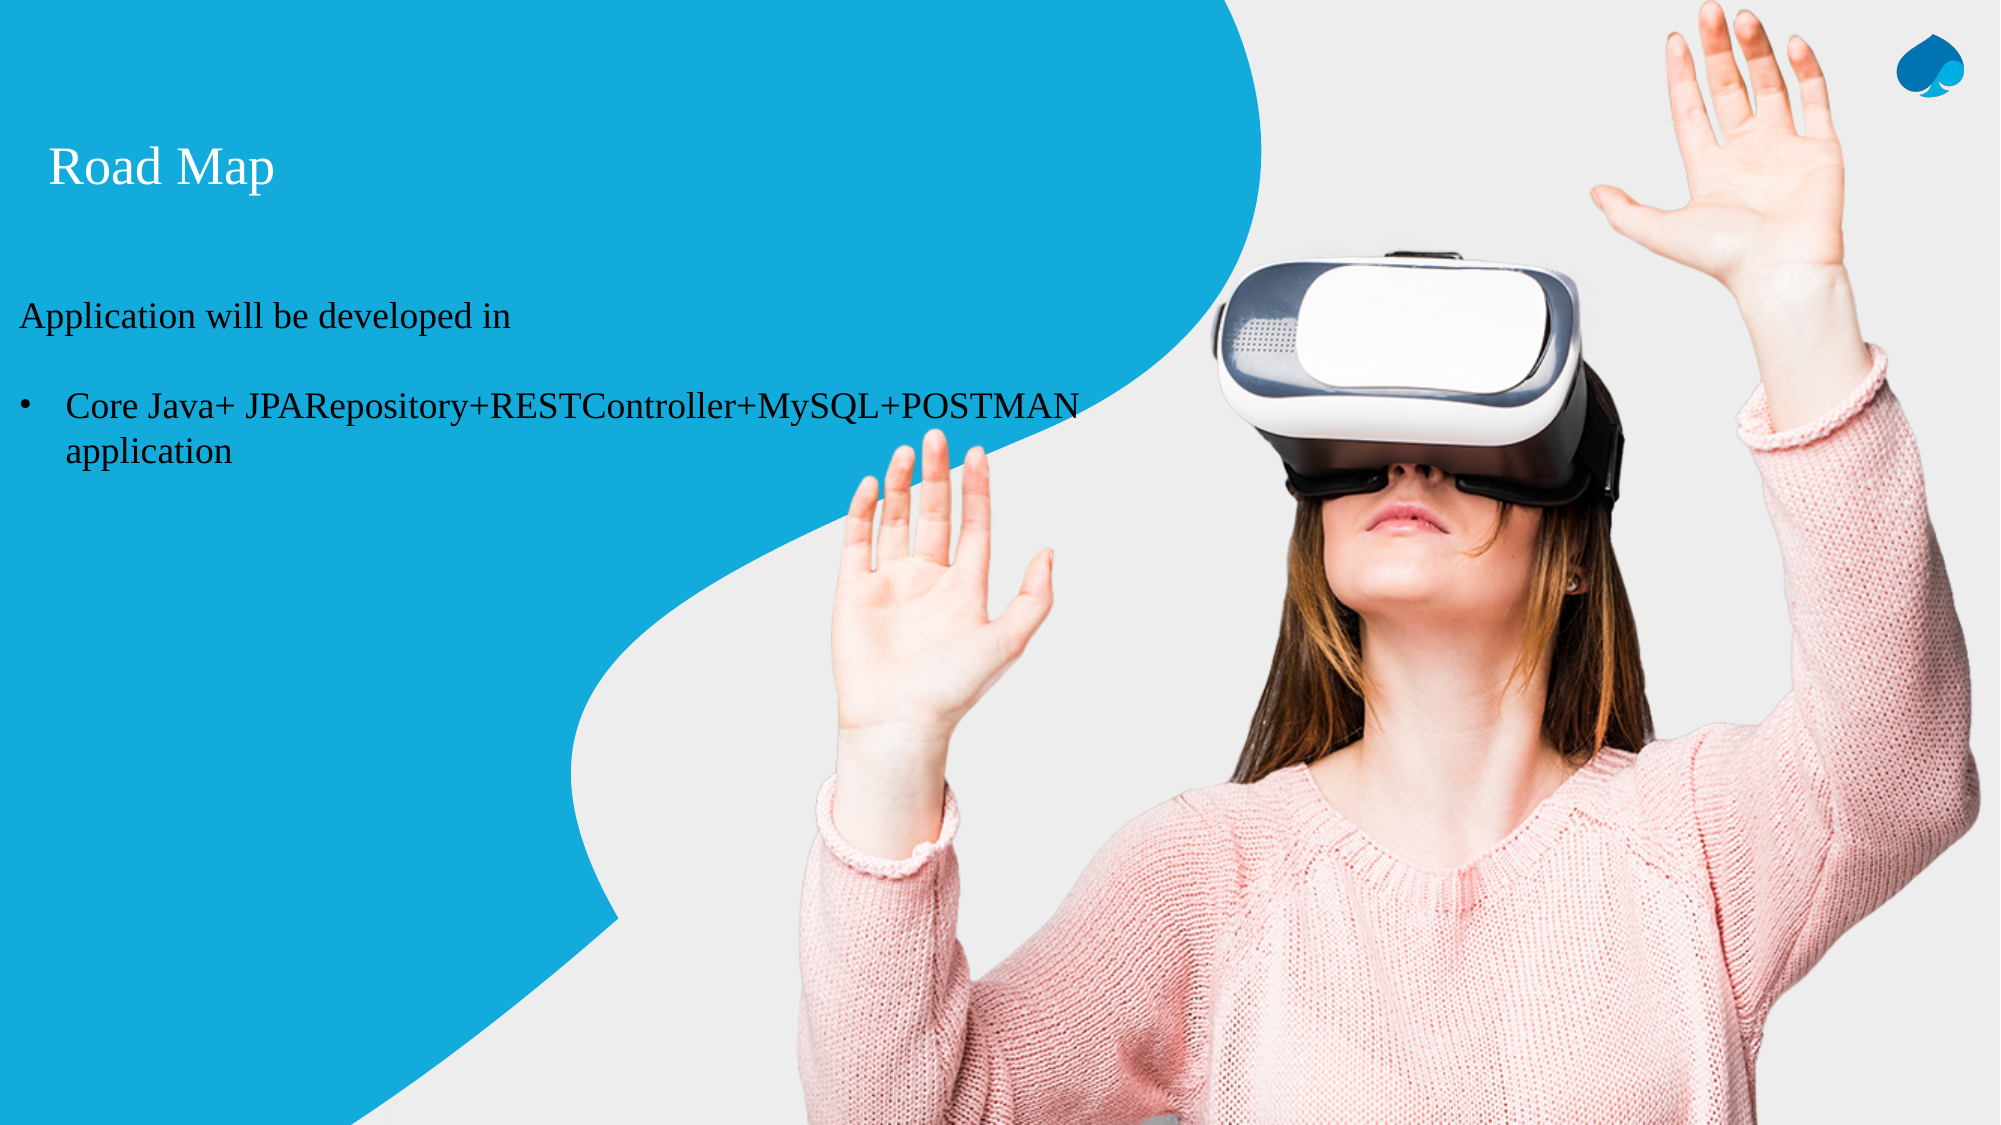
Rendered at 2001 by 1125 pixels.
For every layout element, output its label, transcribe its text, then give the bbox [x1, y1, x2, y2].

picture [372, 0, 2000, 1125]
list Road Map [48, 61, 783, 196]
text_box Application will be developed in Core Java+ JPARepository+RESTController+MySQL+POSTMAN application [3, 283, 1185, 479]
